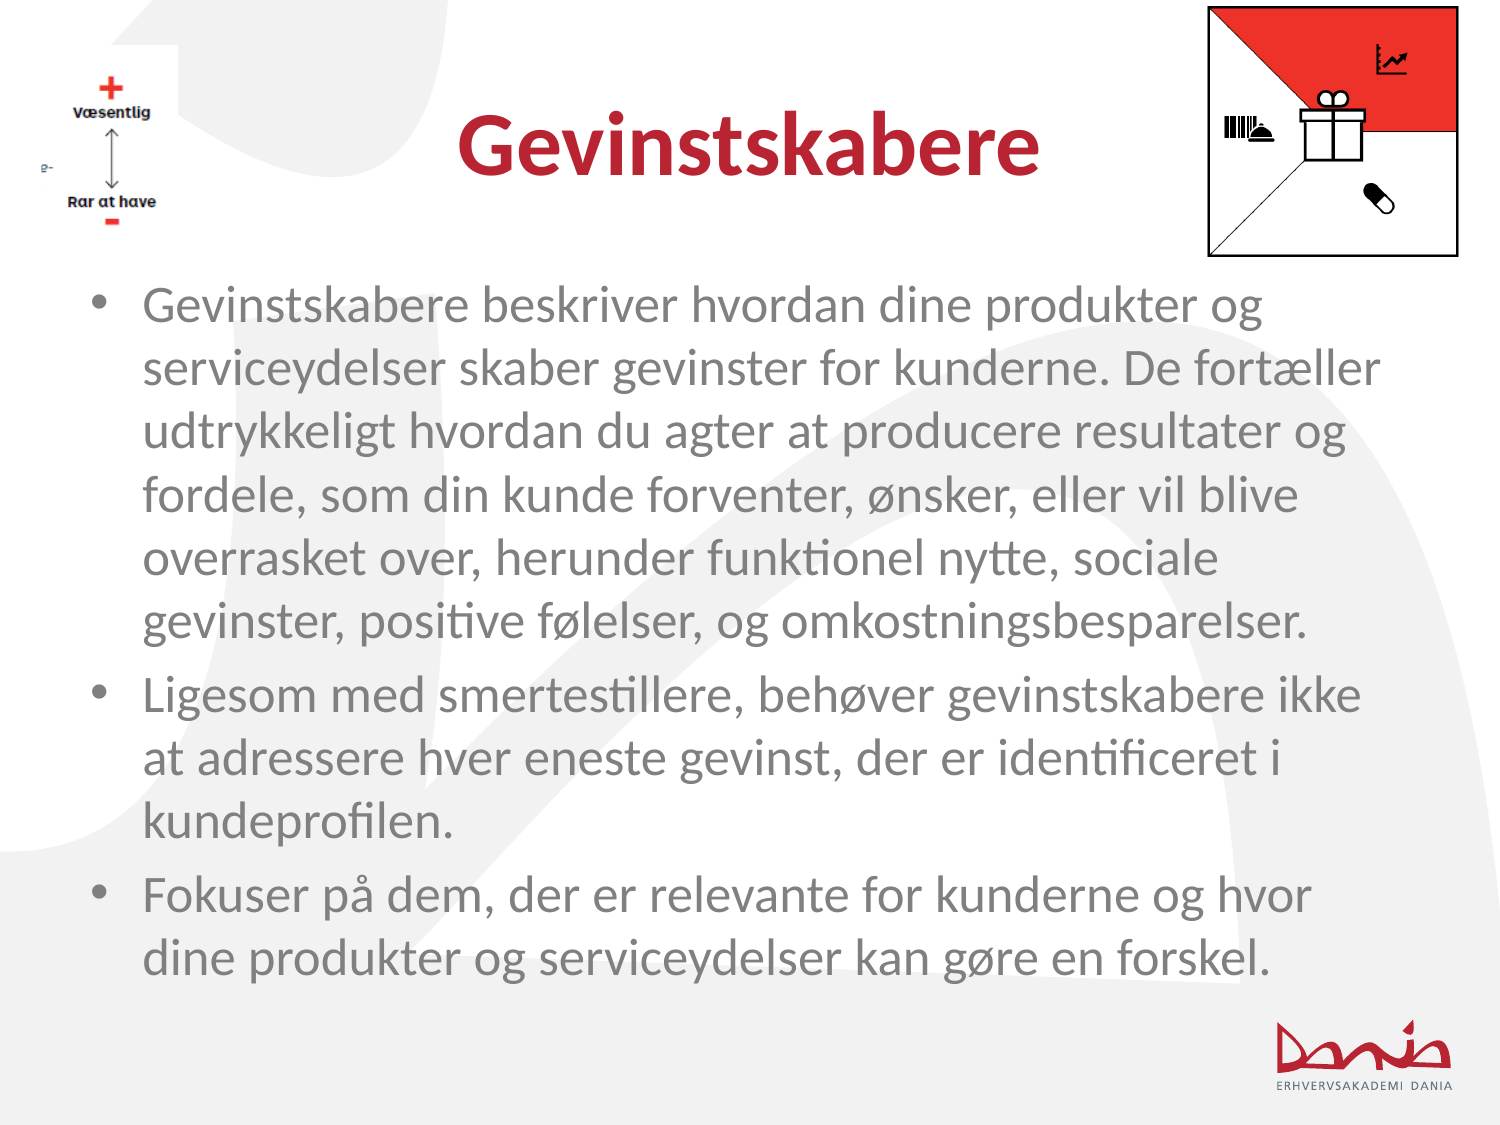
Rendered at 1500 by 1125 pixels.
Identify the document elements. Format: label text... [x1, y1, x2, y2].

picture [1198, 0, 1473, 264]
picture [41, 44, 179, 261]
list Gevinstskabere beskriver hvordan dine produkter og serviceydelser skaber gevinster for kunderne. De fortæller udtrykkeligt hvordan du agter at producere resultater og fordele, som din kunde forventer, ønsker, eller vil blive overrasket over, herunder funktionel nytte, sociale gevinster, positive følelser, og omkostningsbesparelser. Ligesom med smertestillere, behøver gevinstskabere ikke at adressere hver eneste gevinst, der er identificeret i kundeprofilen. Fokuser på dem, der er relevante for kunderne og hvor dine produkter og serviceydelser kan gøre en forskel. [75, 262, 1425, 1005]
title Gevinstskabere [180, 45, 1193, 233]
